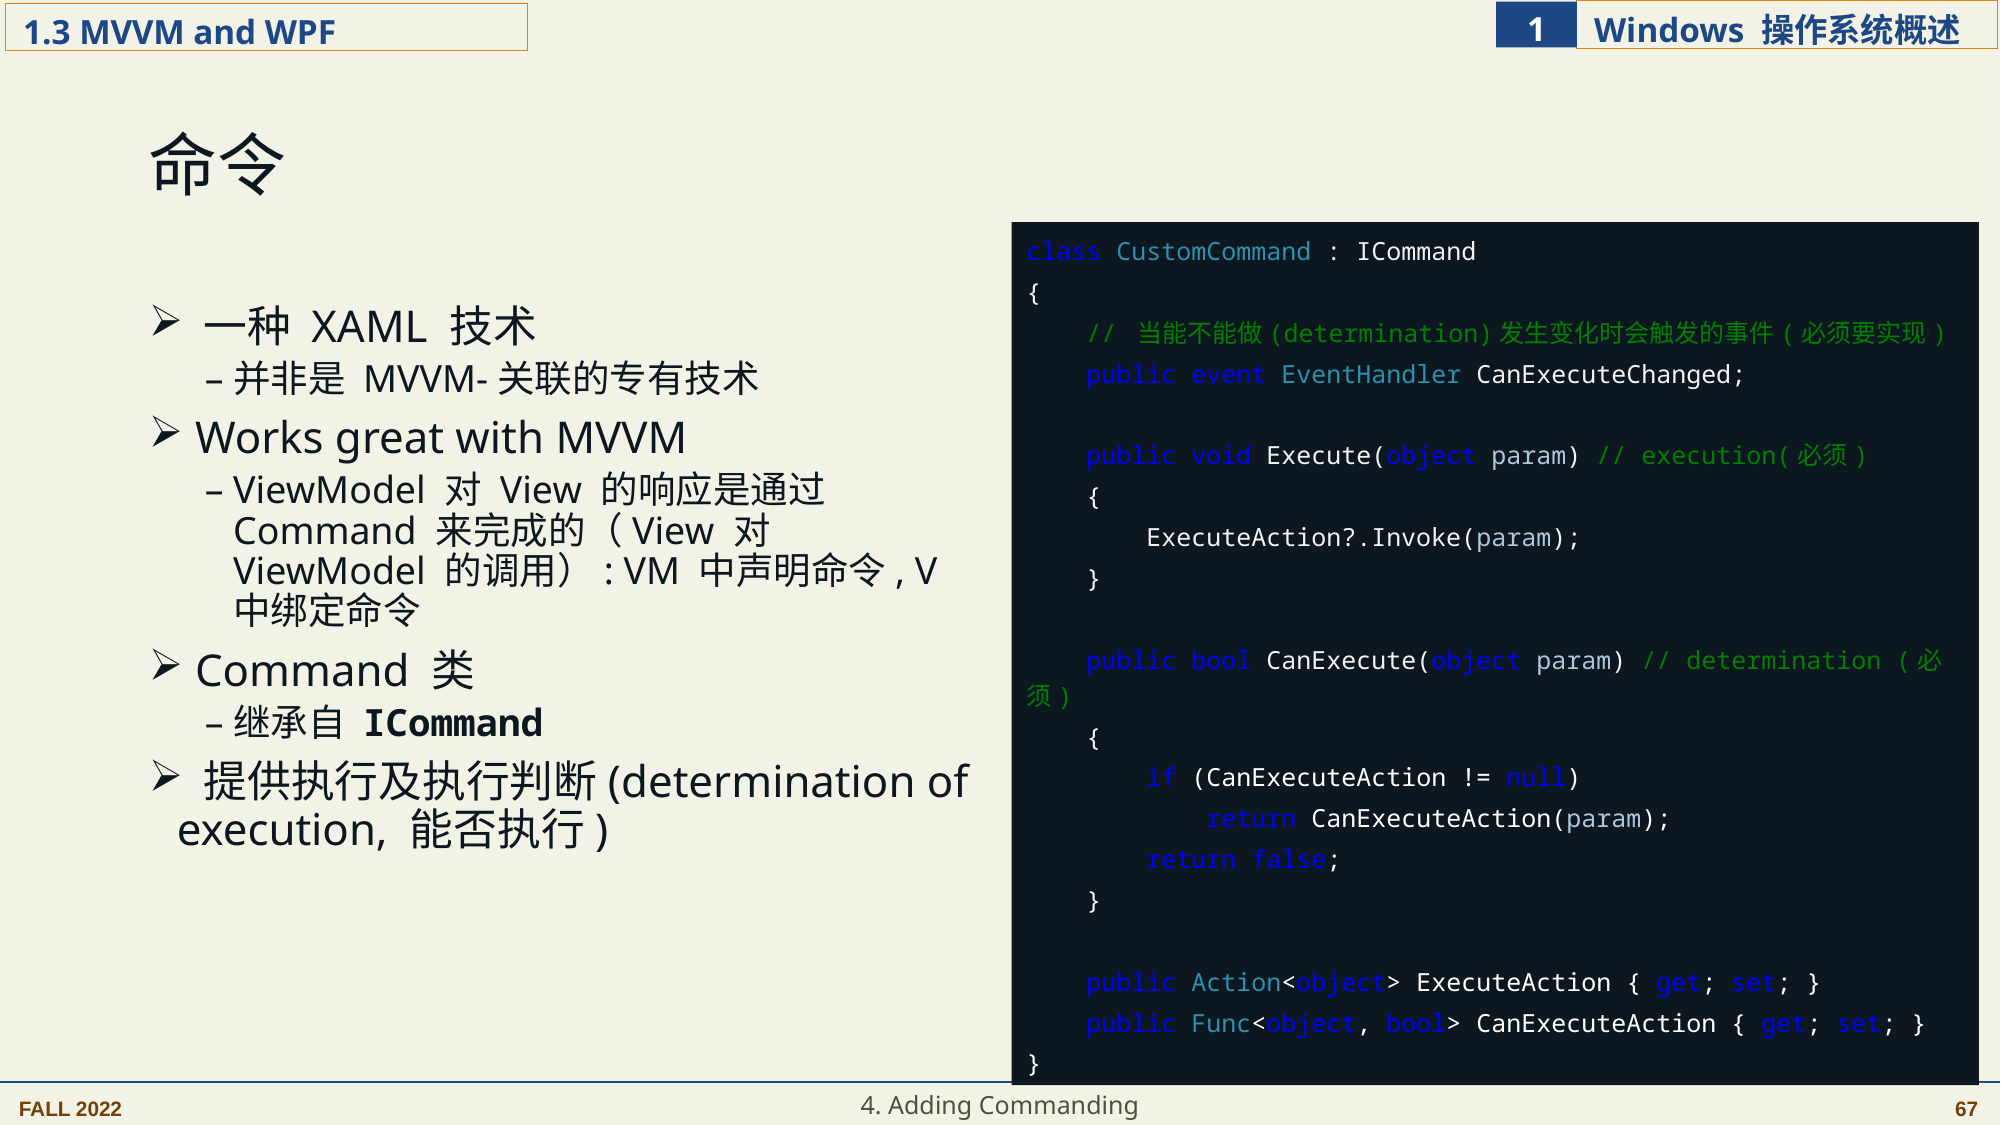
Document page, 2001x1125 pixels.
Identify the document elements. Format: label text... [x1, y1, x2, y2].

text_box class CustomCommand : ICommand { // 当能不能做(determination)发生变化时会触发的事件(必须要实现) public event EventHandler CanExecuteChanged; public void Execute(object param) // execution(必须) { ExecuteAction?.Invoke(param); } public bool CanExecute(object param) // determination (必须) { if (CanExecuteAction != null) return CanExecuteAction(param); return false; } public Action<object> ExecuteAction { get; set; } public Func<object, bool> CanExecuteAction { get; set; } } [1011, 222, 1979, 1086]
text_box 4. Adding Commanding [249, 1076, 1751, 1125]
title 命令 [137, 59, 1863, 278]
list 一种 XAML 技术 并非是 MVVM-关联的专有技术 Works great with MVVM ViewModel 对 View 的响应是通过 Command 来完成的（View 对 ViewModel 的调用）: VM 中声明命令, V 中绑定命令 Command 类 继承自 ICommand 提供执行及执行判断(determination of execution, 能否执行) [137, 299, 989, 1014]
